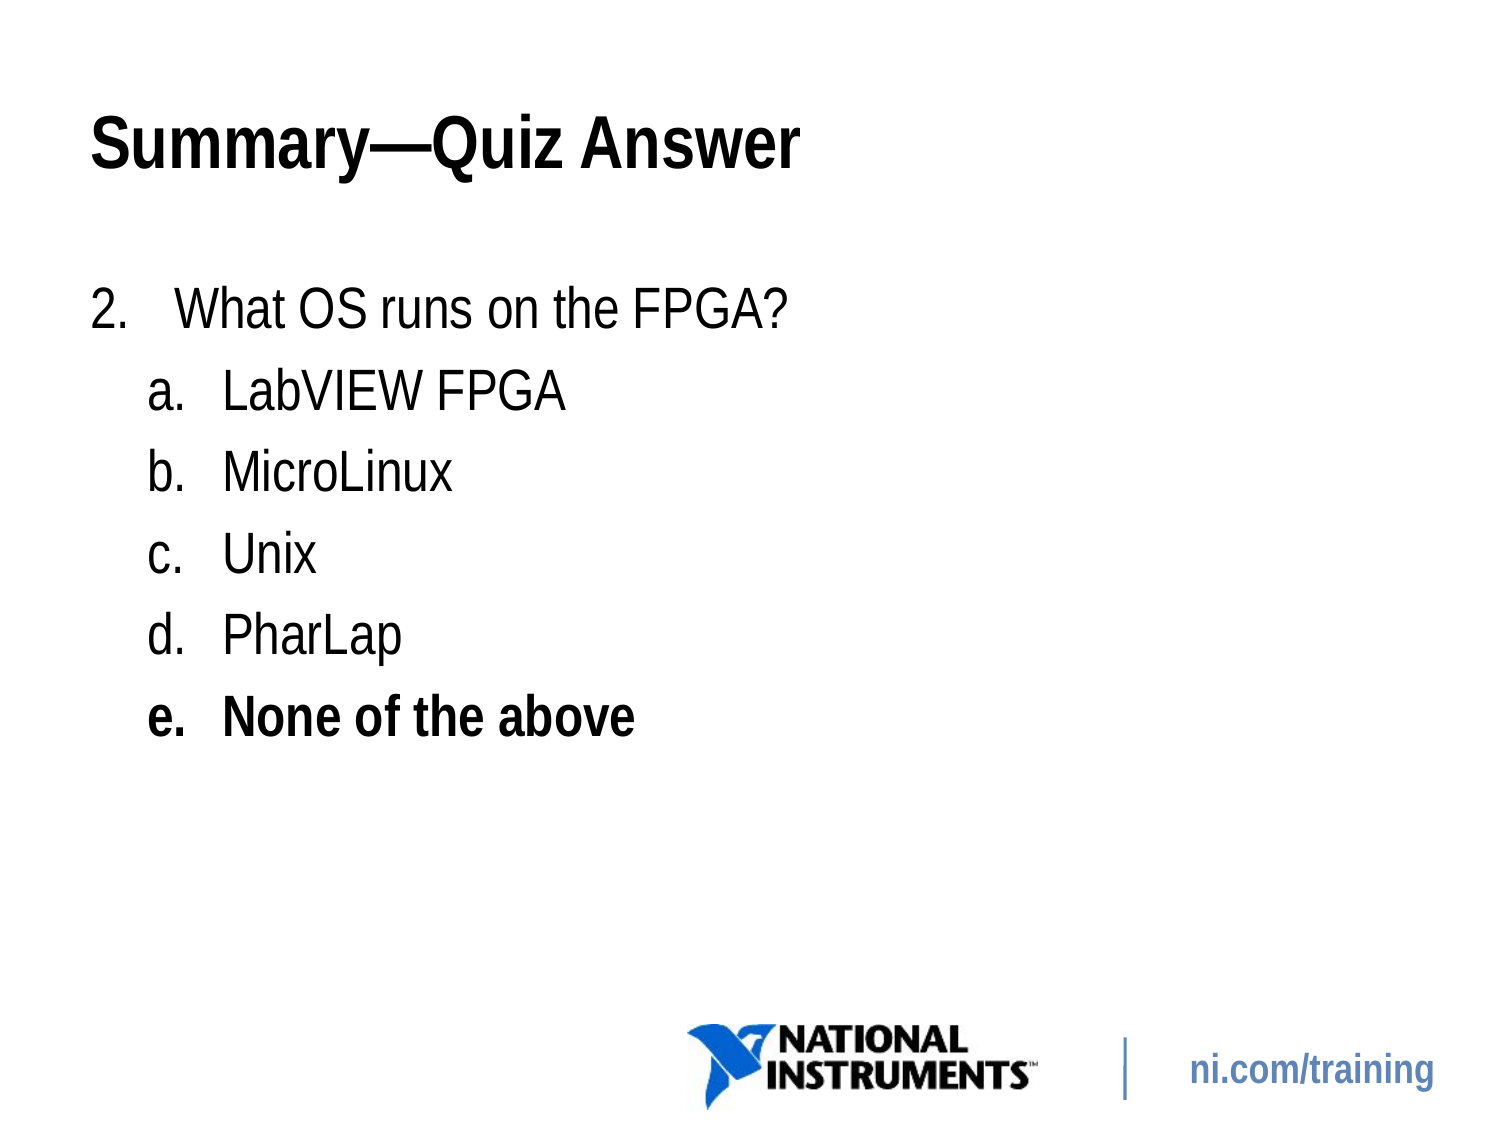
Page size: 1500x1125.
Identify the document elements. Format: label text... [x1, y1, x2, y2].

picture [687, 1024, 1038, 1110]
title Summary—Quiz Answer [75, 45, 1425, 233]
list What OS runs on the FPGA? LabVIEW FPGA MicroLinux Unix PharLap None of the above [75, 262, 1425, 975]
